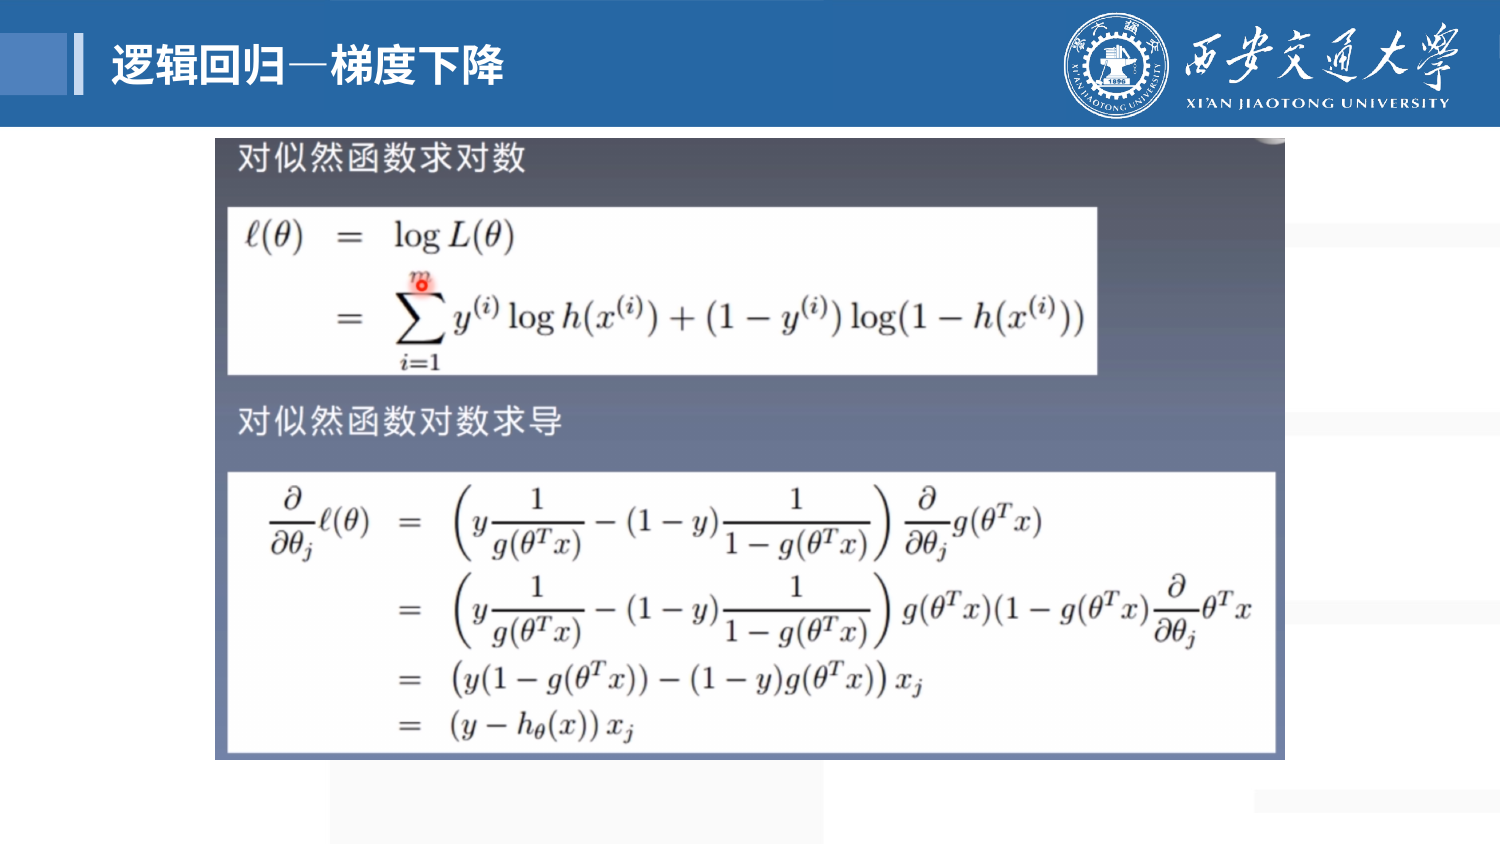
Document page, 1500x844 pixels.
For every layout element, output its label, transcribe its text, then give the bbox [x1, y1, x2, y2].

text_box 逻辑回归—梯度下降 [96, 30, 521, 98]
picture [0, 0, 1500, 844]
text_box [0, 33, 67, 96]
text_box [72, 31, 85, 97]
